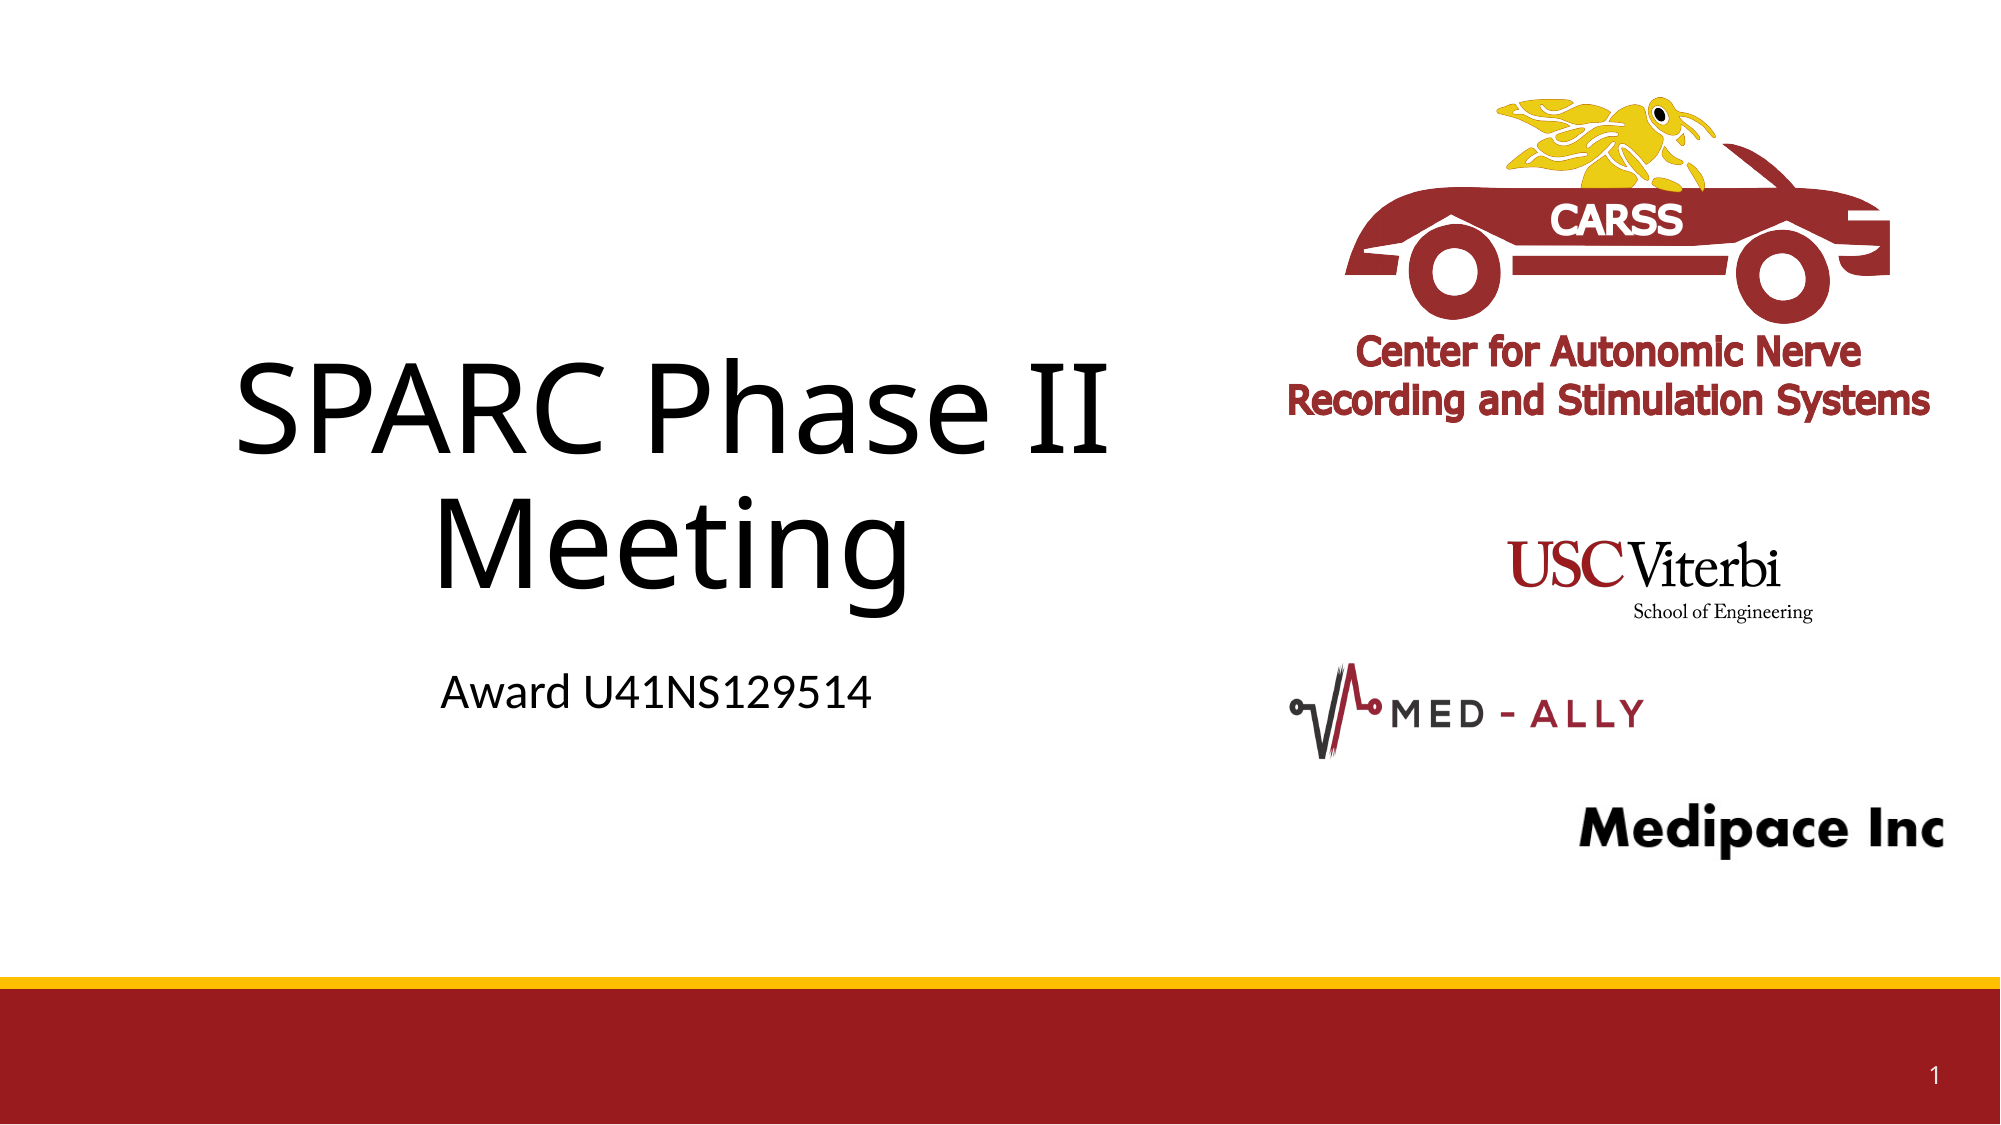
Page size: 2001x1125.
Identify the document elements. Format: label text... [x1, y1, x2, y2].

slide_number ‹#› [1684, 1046, 1958, 1107]
picture [1570, 797, 1958, 862]
text_box Award U41NS129514 [425, 651, 901, 727]
picture [1466, 520, 1854, 625]
picture [1289, 662, 1644, 760]
picture [1289, 97, 1930, 423]
title SPARC Phase II Meeting [108, 231, 1238, 623]
